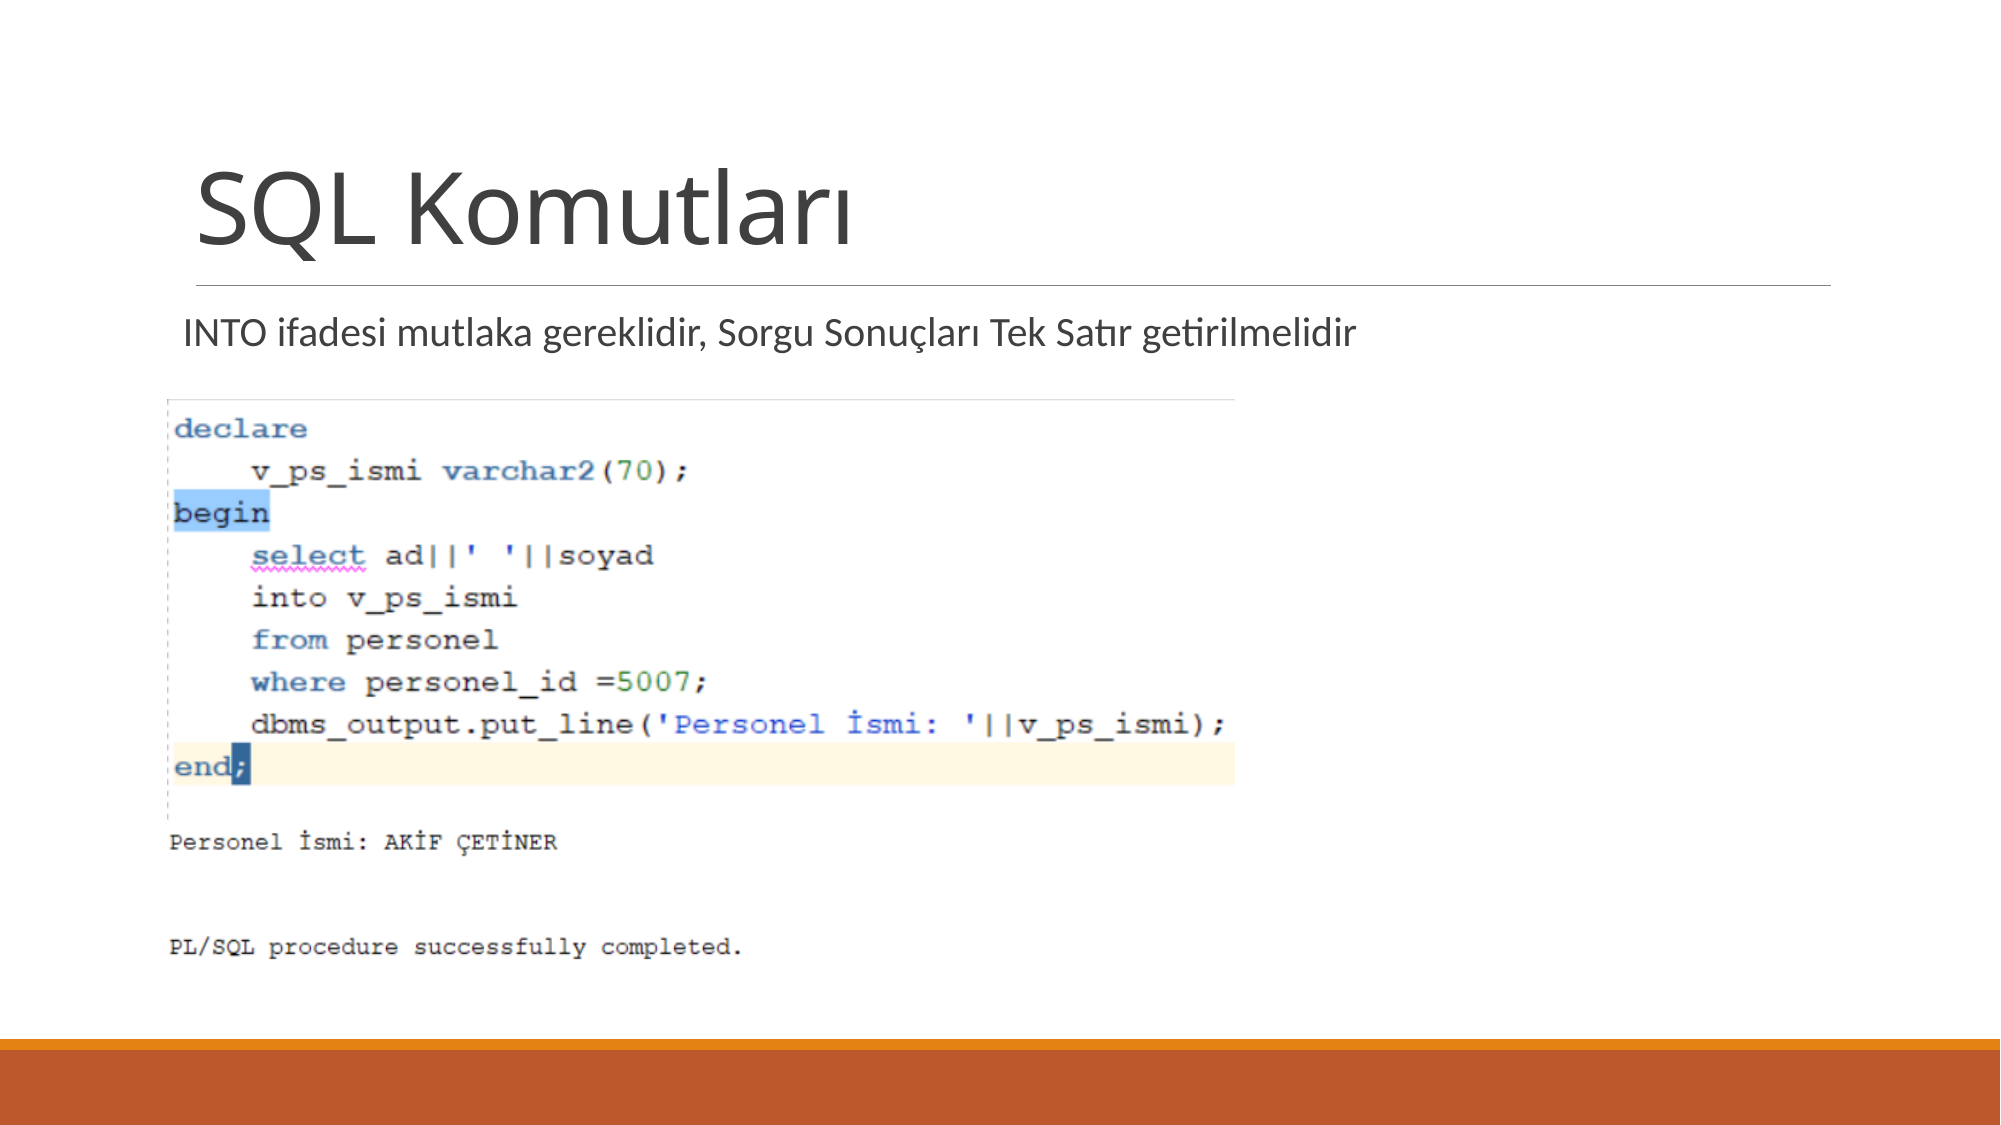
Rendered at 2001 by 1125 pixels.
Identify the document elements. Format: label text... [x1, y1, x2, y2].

picture [167, 821, 801, 1029]
title SQL Komutları [180, 47, 1830, 273]
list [167, 398, 1236, 823]
list INTO ifadesi mutlaka gereklidir, Sorgu Sonuçları Tek Satır getirilmelidir [167, 302, 1830, 400]
